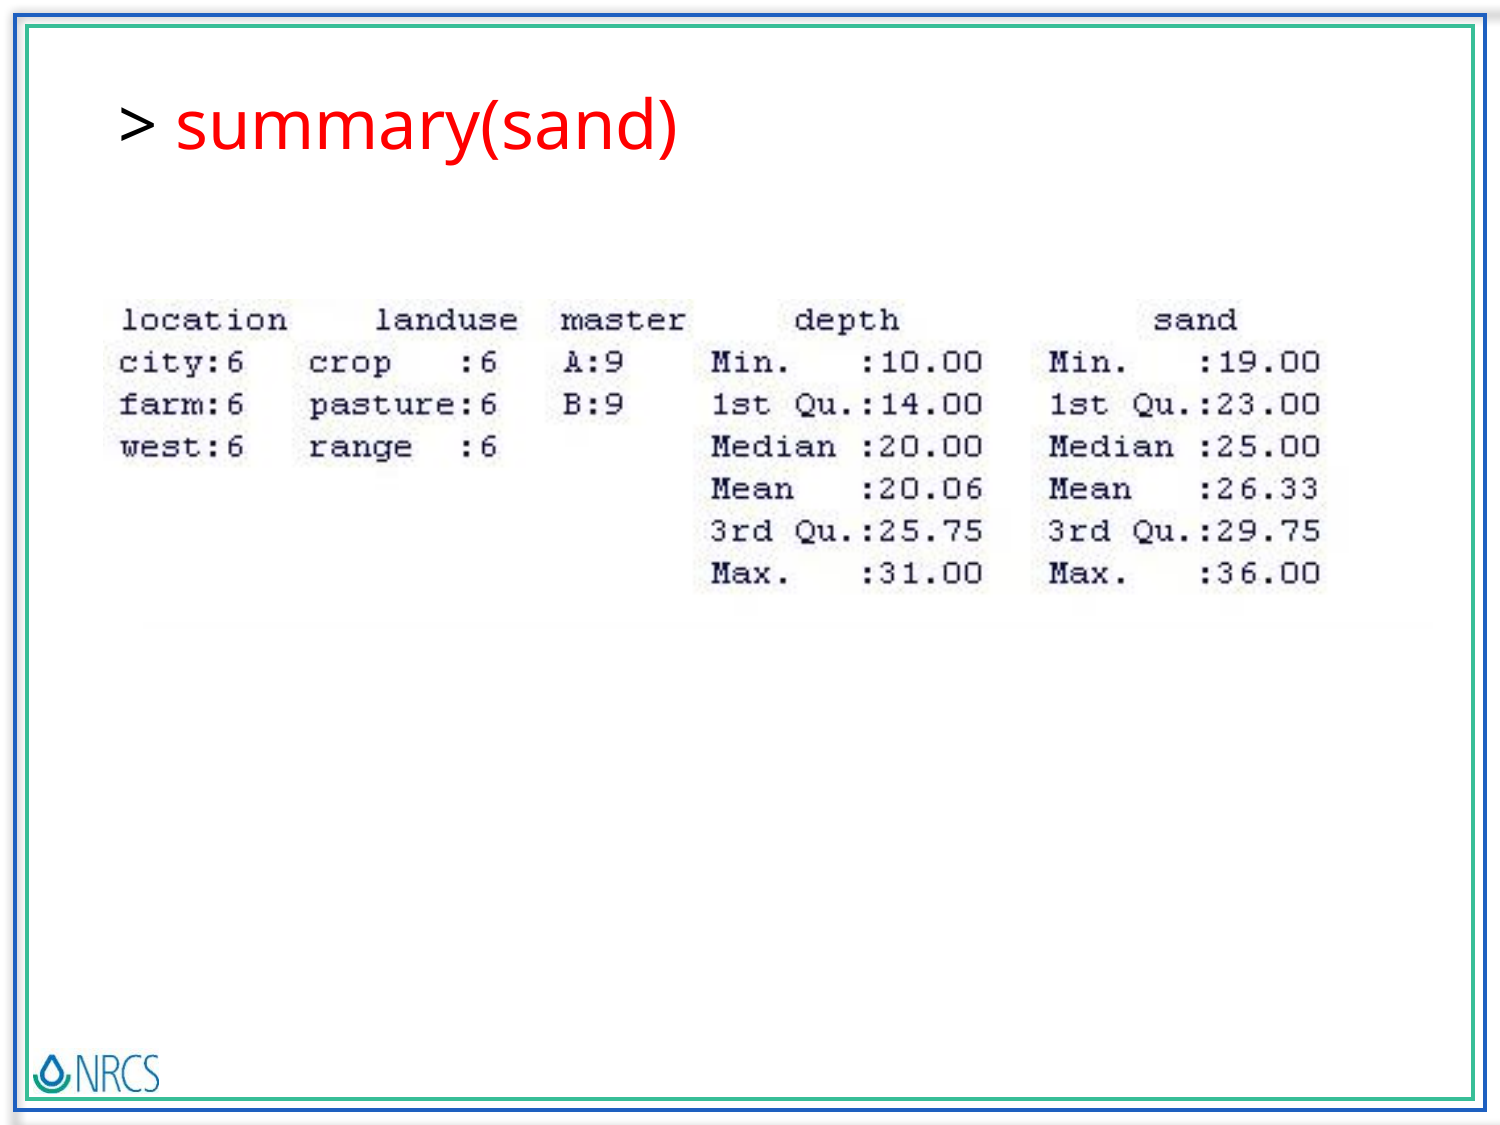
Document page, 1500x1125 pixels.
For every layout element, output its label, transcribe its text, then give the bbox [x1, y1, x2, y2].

picture [103, 299, 1433, 629]
picture [33, 1048, 159, 1094]
title > summary(sand) [103, 59, 1397, 278]
